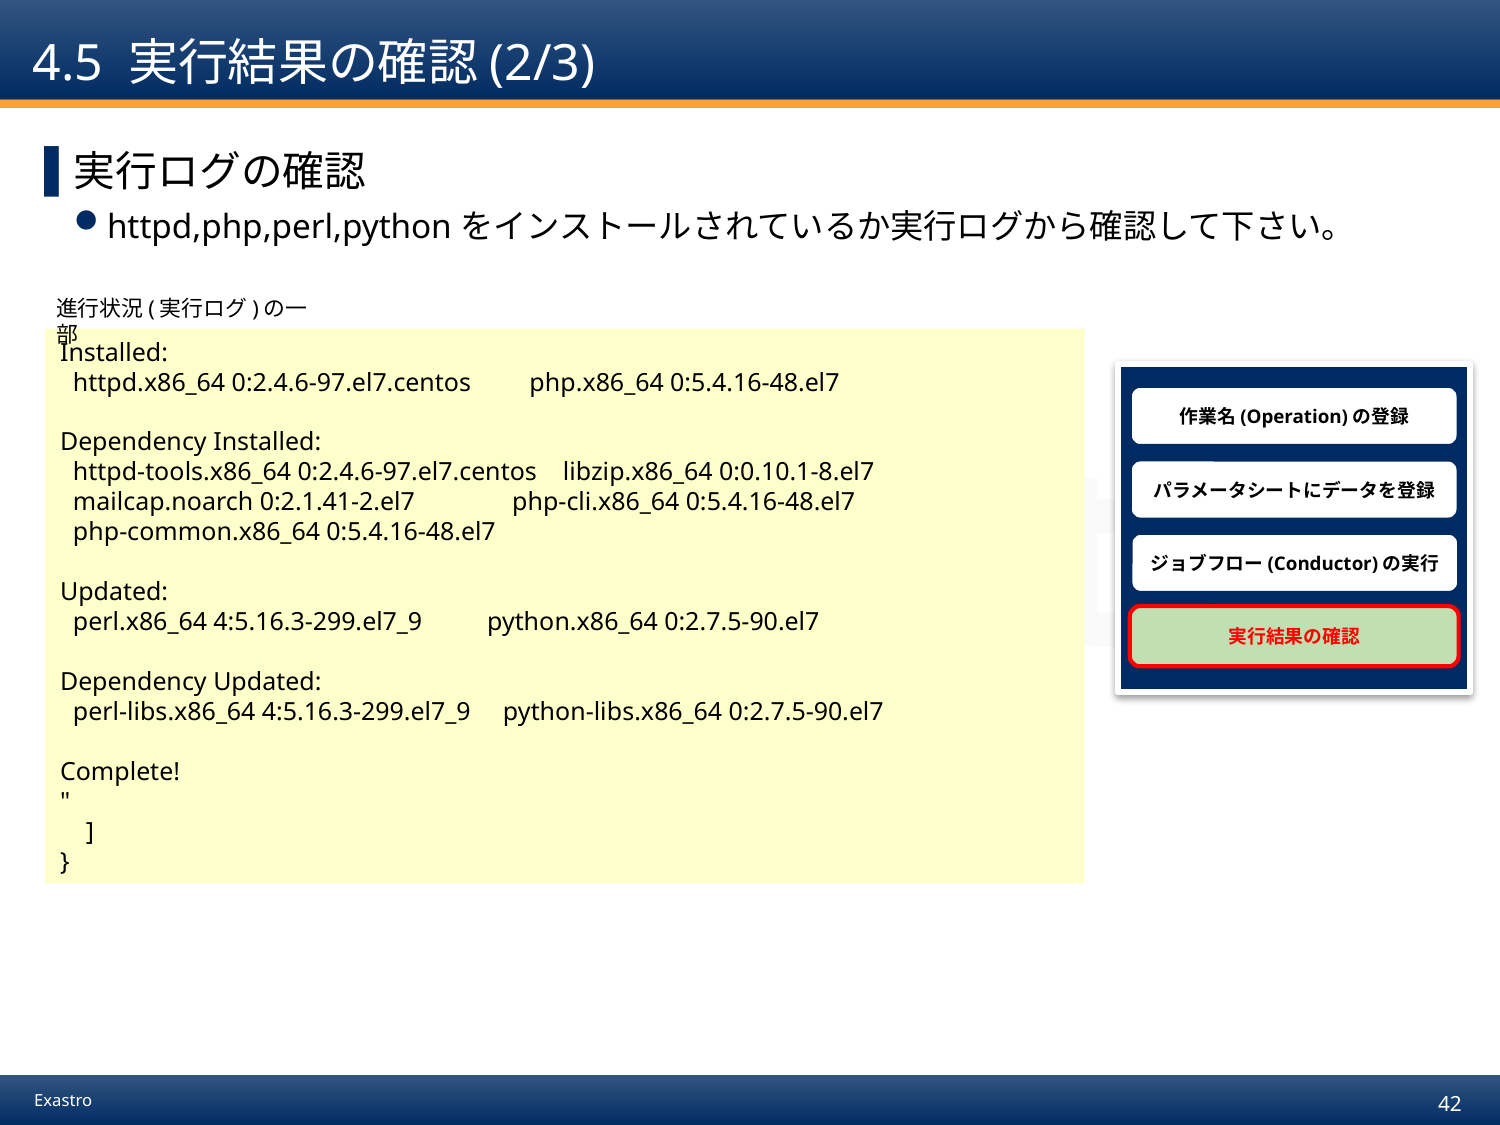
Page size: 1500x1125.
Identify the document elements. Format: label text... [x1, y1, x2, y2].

text_box 実行結果の確認 [1127, 603, 1461, 669]
picture [0, 0, 1500, 1125]
text_box [1115, 361, 1473, 695]
title 4.5 実行結果の確認(2/3) [17, 18, 1459, 96]
list 実行ログの確認 httpd,php,perl,pythonをインストールされているか実行ログから確認して下さい。 [29, 137, 1500, 1059]
text_box パラメータシートにデータを登録 [1127, 457, 1461, 522]
text_box 作業名(Operation)の登録 [1127, 383, 1461, 449]
text_box Installed: httpd.x86_64 0:2.4.6-97.el7.centos php.x86_64 0:5.4.16-48.el7 Dependency Installed: httpd-tools.x86_64 0:2.4.6-97.el7.centos libzip.x86_64 0:0.10.1-8.el7 mailcap.noarch 0:2.1.41-2.el7 php-cli.x86_64 0:5.4.16-48.el7 php-common.x86_64 0:5.4.16-48.el7 Updated: perl.x86_64 4:5.16.3-299.el7_9 python.x86_64 0:2.7.5-90.el7 Dependency Updated: perl-libs.x86_64 4:5.16.3-299.el7_9 python-libs.x86_64 0:2.7.5-90.el7 Complete! " ] } [45, 328, 1085, 884]
text_box ジョブフロー(Conductor)の実行 [1128, 530, 1462, 596]
text_box 進行状況(実行ログ)の一部 [41, 286, 336, 355]
